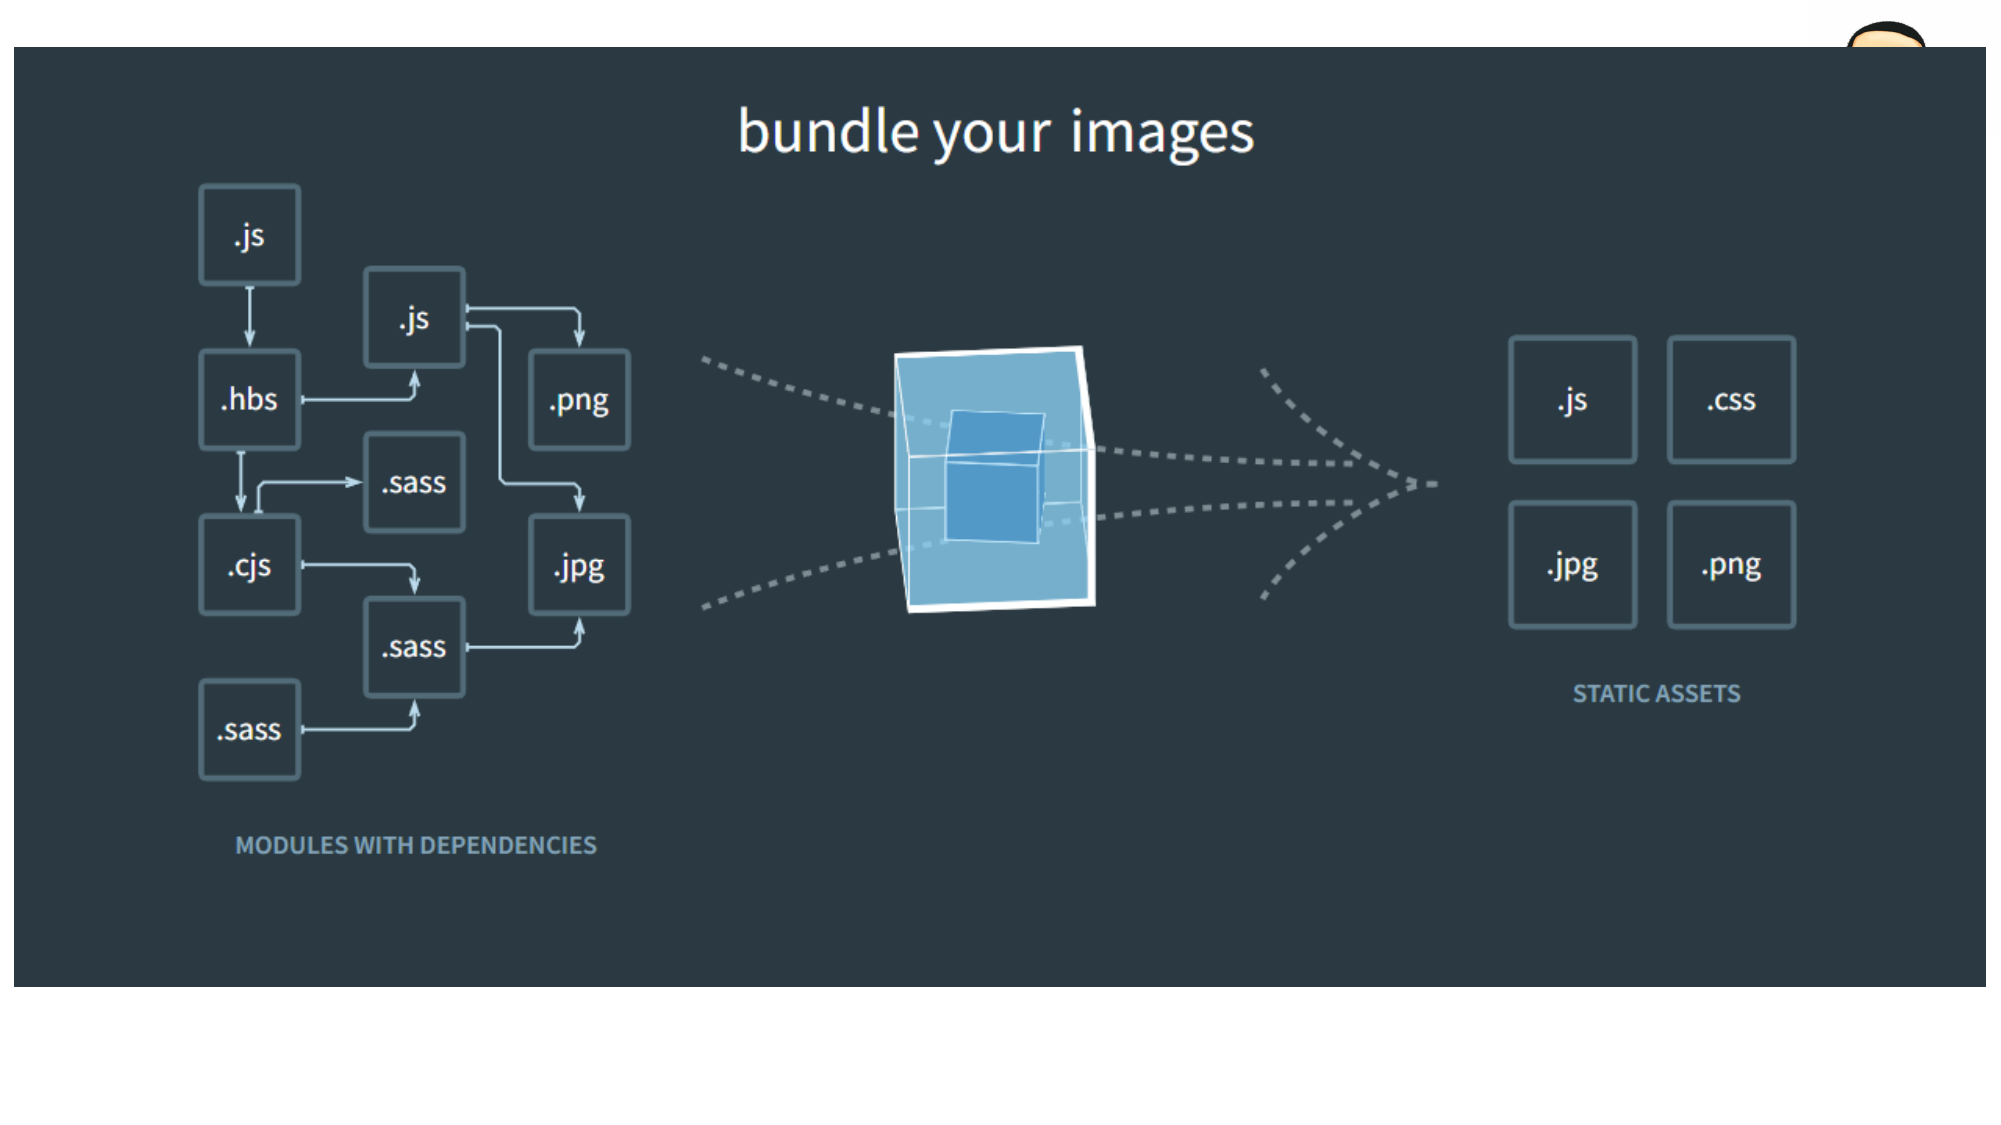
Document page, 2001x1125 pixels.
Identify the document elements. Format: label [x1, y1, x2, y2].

picture [14, 0, 2000, 987]
